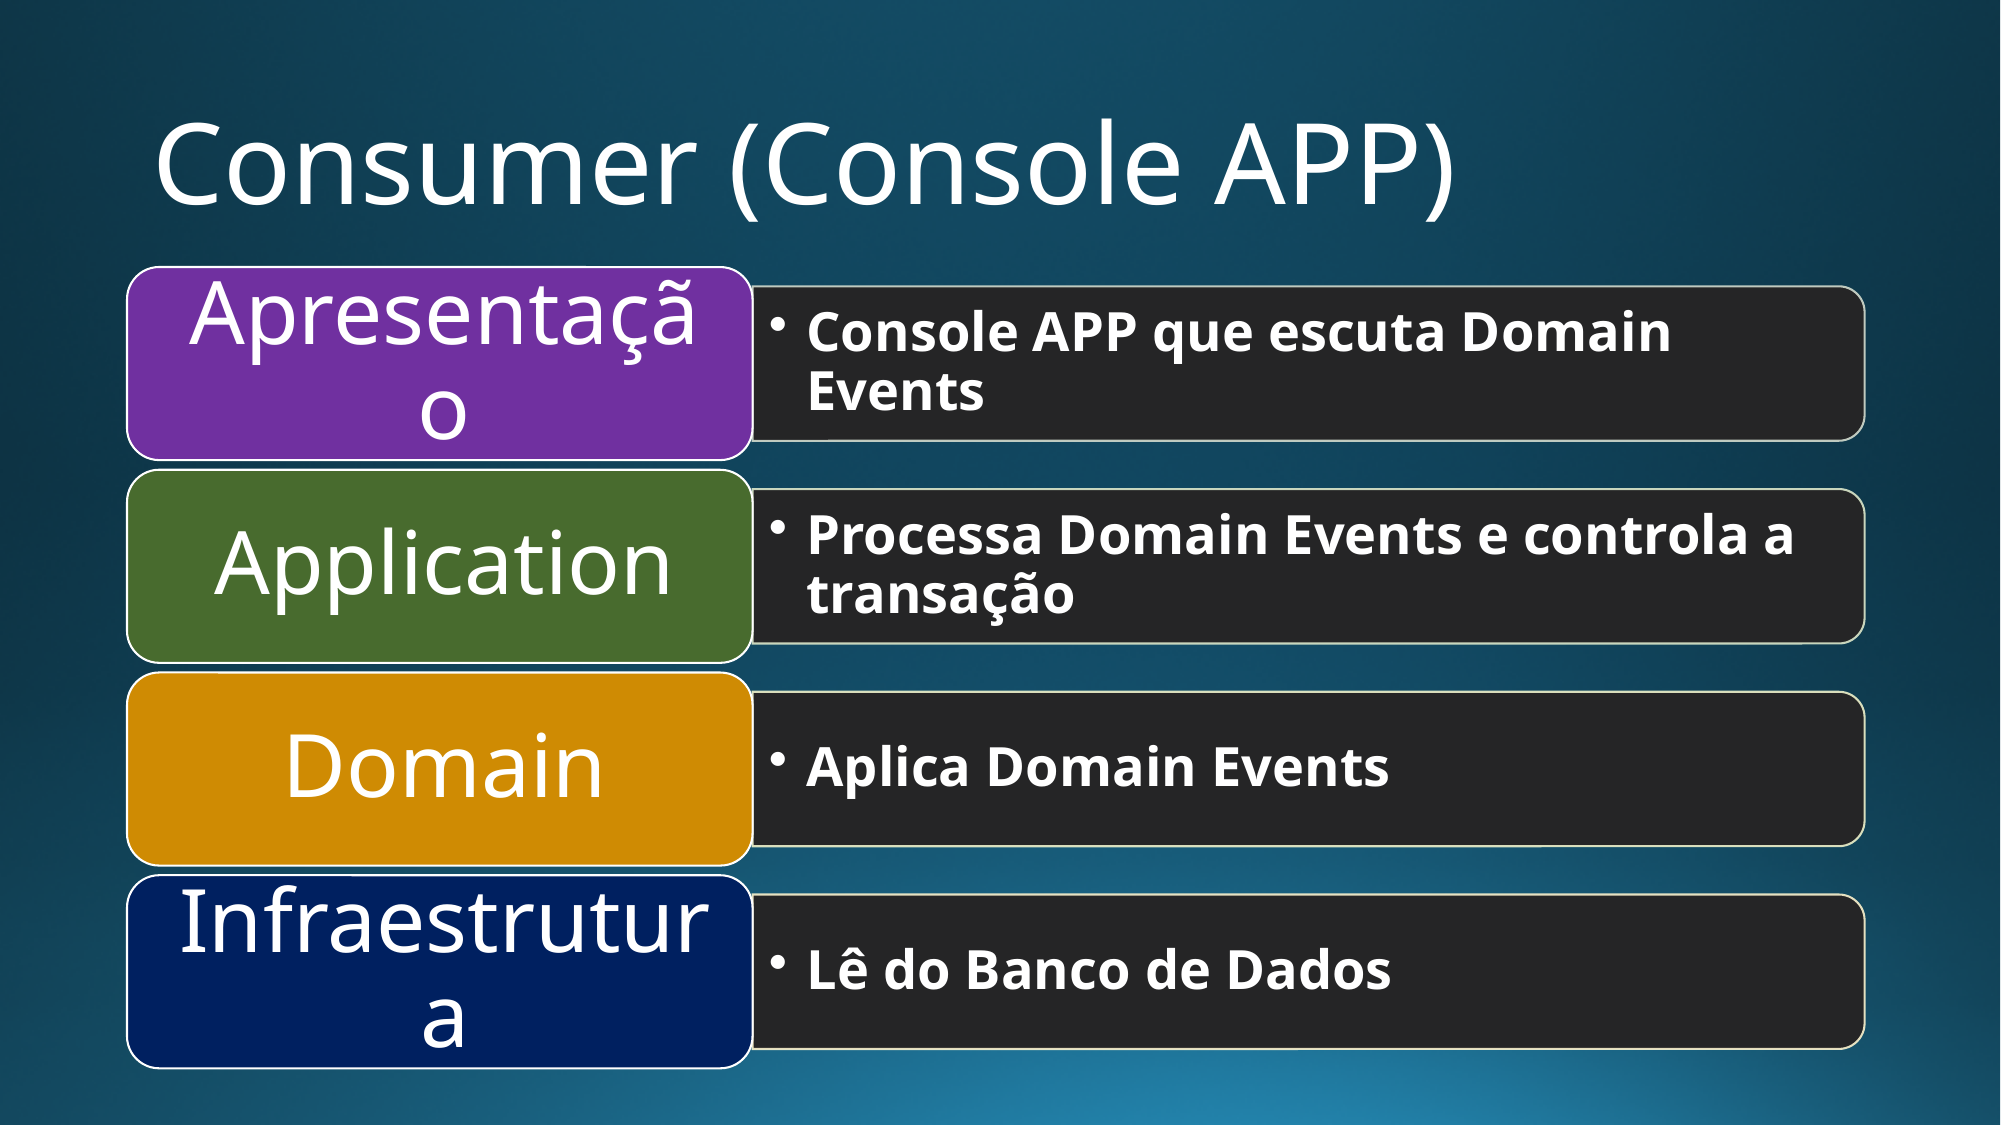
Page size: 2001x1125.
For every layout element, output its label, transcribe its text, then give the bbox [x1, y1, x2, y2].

picture [0, 0, 2001, 1125]
title Consumer (Console APP) [137, 59, 1863, 266]
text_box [126, 266, 1865, 1069]
